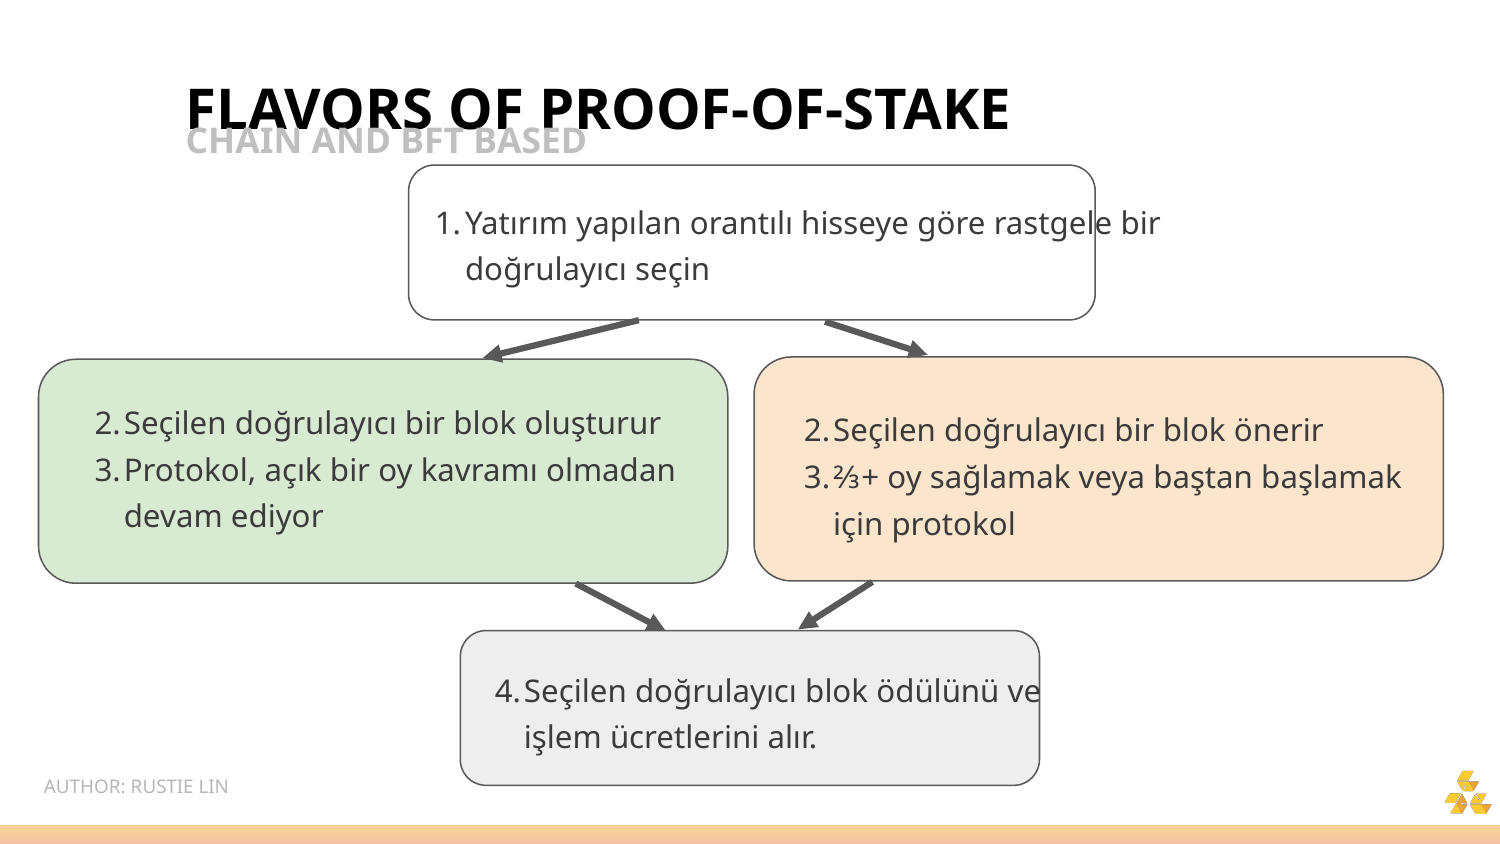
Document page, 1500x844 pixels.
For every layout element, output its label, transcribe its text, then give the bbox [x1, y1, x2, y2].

text_box Seçilen doğrulayıcı blok ödülünü ve işlem ücretlerini alır. [494, 661, 1060, 824]
text_box AUTHOR: RUSTIE LIN [38, 747, 369, 834]
picture [0, 825, 1500, 844]
text_box [409, 299, 1095, 320]
text_box Seçilen doğrulayıcı bir blok oluşturur Protokol, açık bir oy kavramı olmadan devam ediyor [94, 393, 687, 549]
text_box FLAVORS OF PROOF-OF-STAKE [179, 66, 1378, 129]
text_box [824, 321, 928, 356]
text_box [460, 630, 1040, 786]
text_box [408, 171, 1096, 193]
picture [1444, 769, 1493, 818]
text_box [797, 581, 873, 630]
text_box [754, 356, 1444, 581]
text_box [38, 359, 728, 584]
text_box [575, 583, 666, 632]
text_box CHAIN AND BFT BASED [179, 108, 1323, 171]
text_box Seçilen doğrulayıcı bir blok önerir ⅔+ oy sağlamak veya baştan başlamak için protokol [803, 401, 1409, 601]
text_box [482, 319, 640, 359]
text_box Yatırım yapılan orantılı hisseye göre rastgele bir doğrulayıcı seçin [408, 193, 1221, 299]
